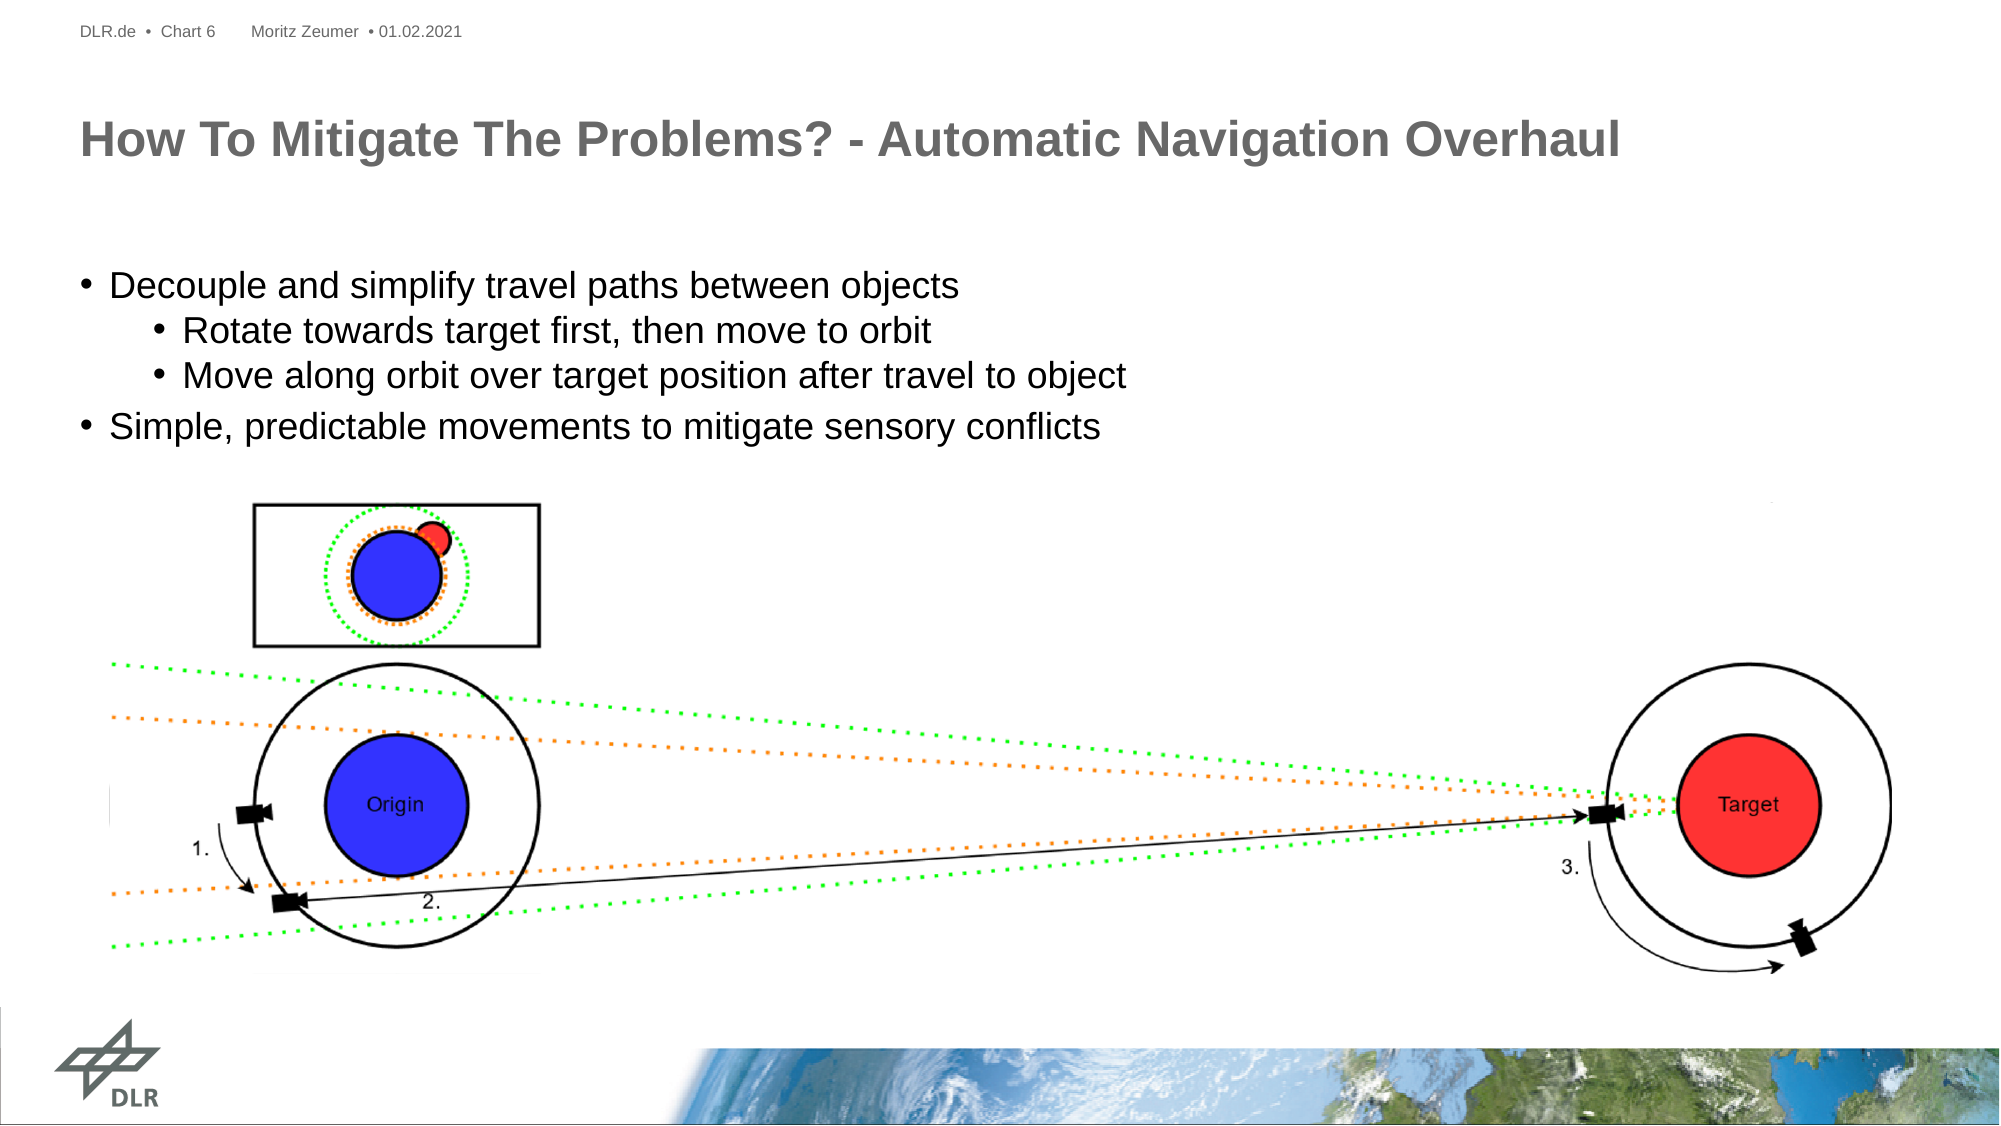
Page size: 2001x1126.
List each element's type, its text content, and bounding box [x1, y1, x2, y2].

footer Moritz Zeumer • 01.02.2021 [251, 20, 1921, 45]
picture [109, 502, 1893, 974]
title How To Mitigate The Problems? - Automatic Navigation Overhaul [79, 106, 1921, 228]
picture [0, 1007, 2000, 1125]
list Decouple and simplify travel paths between objects Rotate towards target first, then move to orbit Move along orbit over target position after travel to object Simple, predictable movements to mitigate sensory conflicts [79, 261, 1921, 973]
slide_number DLR.de • Chart 6 [79, 20, 251, 45]
